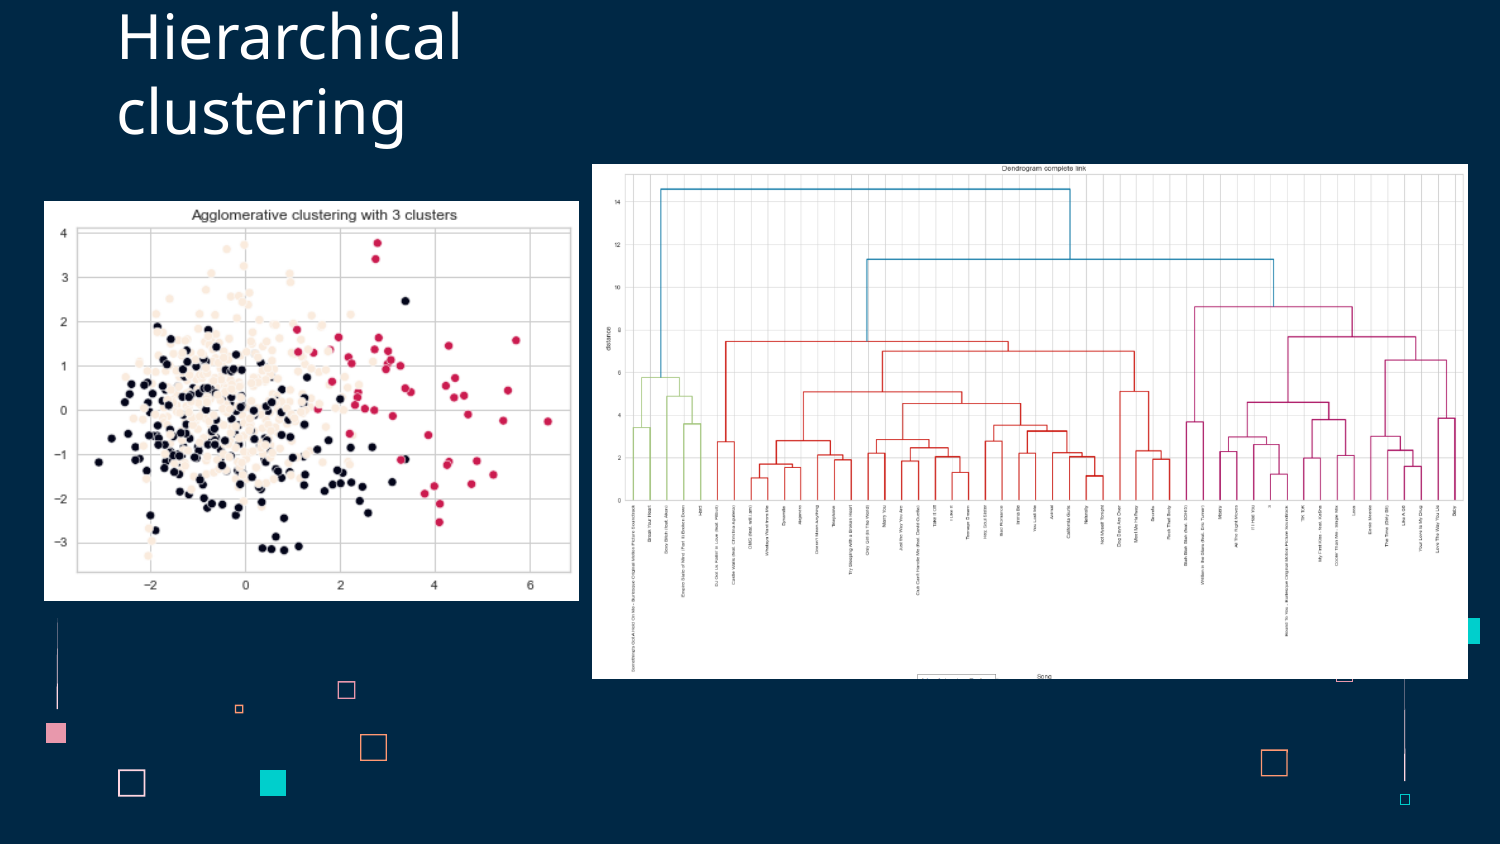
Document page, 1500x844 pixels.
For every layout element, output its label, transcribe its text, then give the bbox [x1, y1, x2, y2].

picture [592, 164, 1468, 680]
title Hierarchical clustering [101, 67, 701, 163]
picture [43, 201, 580, 602]
